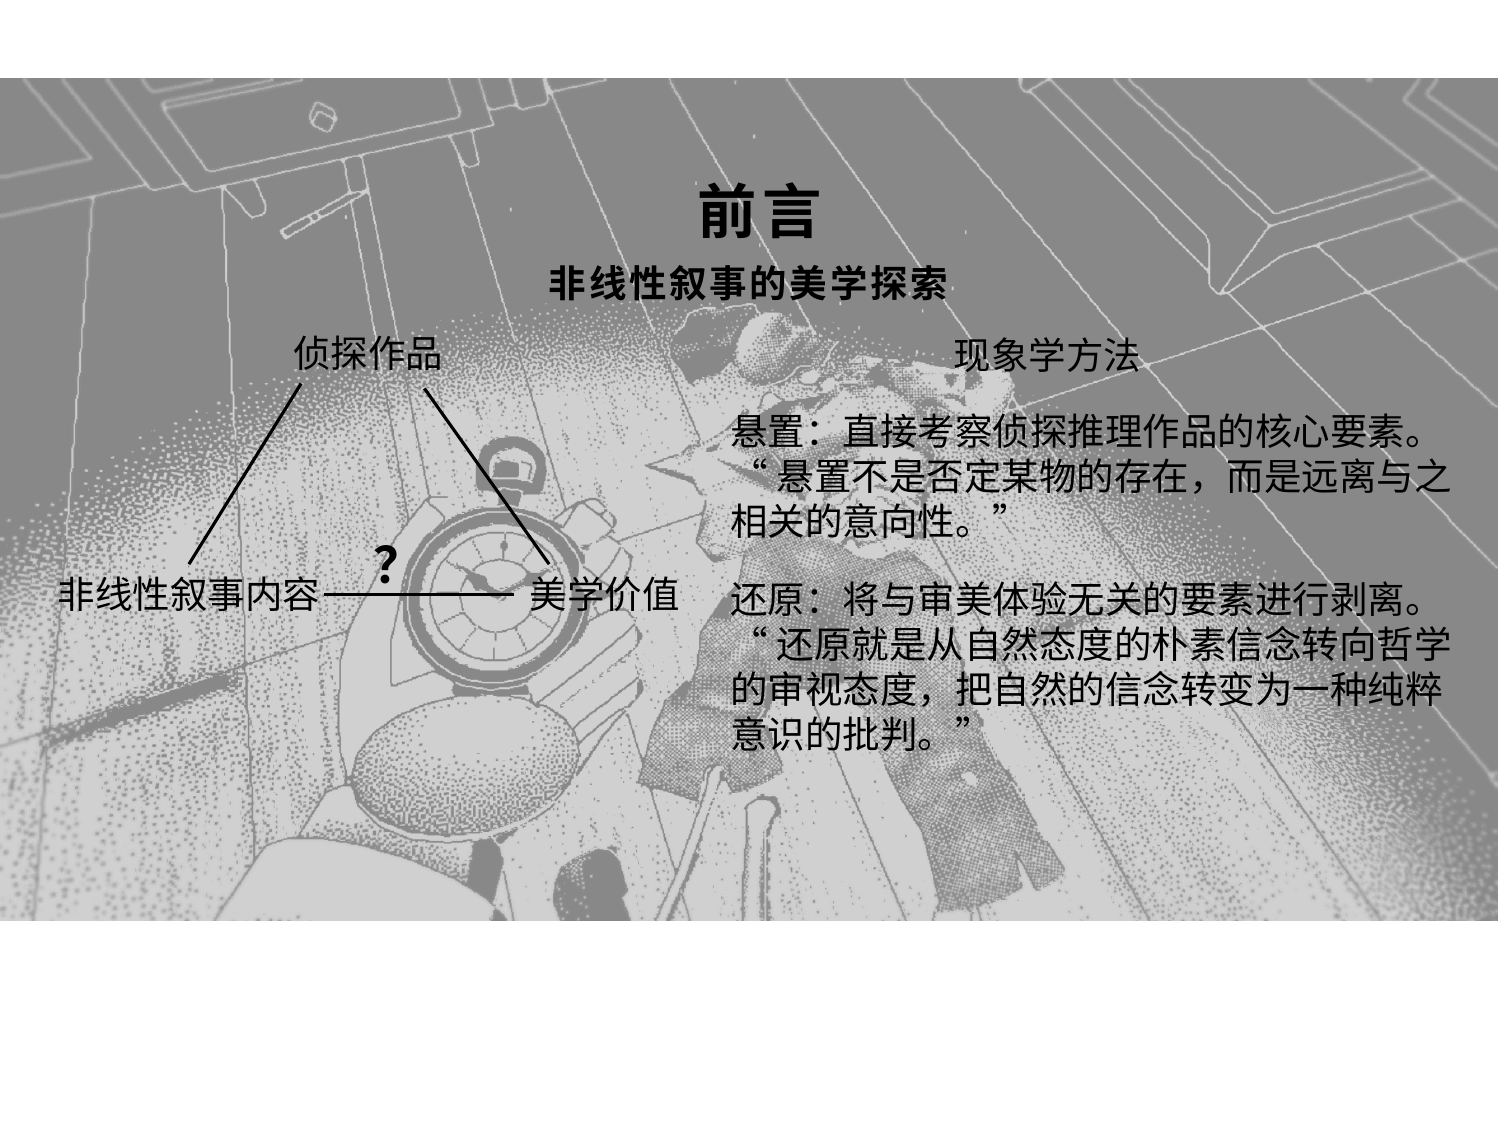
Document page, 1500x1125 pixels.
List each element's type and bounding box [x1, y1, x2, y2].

text_box [188, 383, 302, 565]
text_box [424, 388, 550, 565]
picture [0, 78, 1498, 921]
